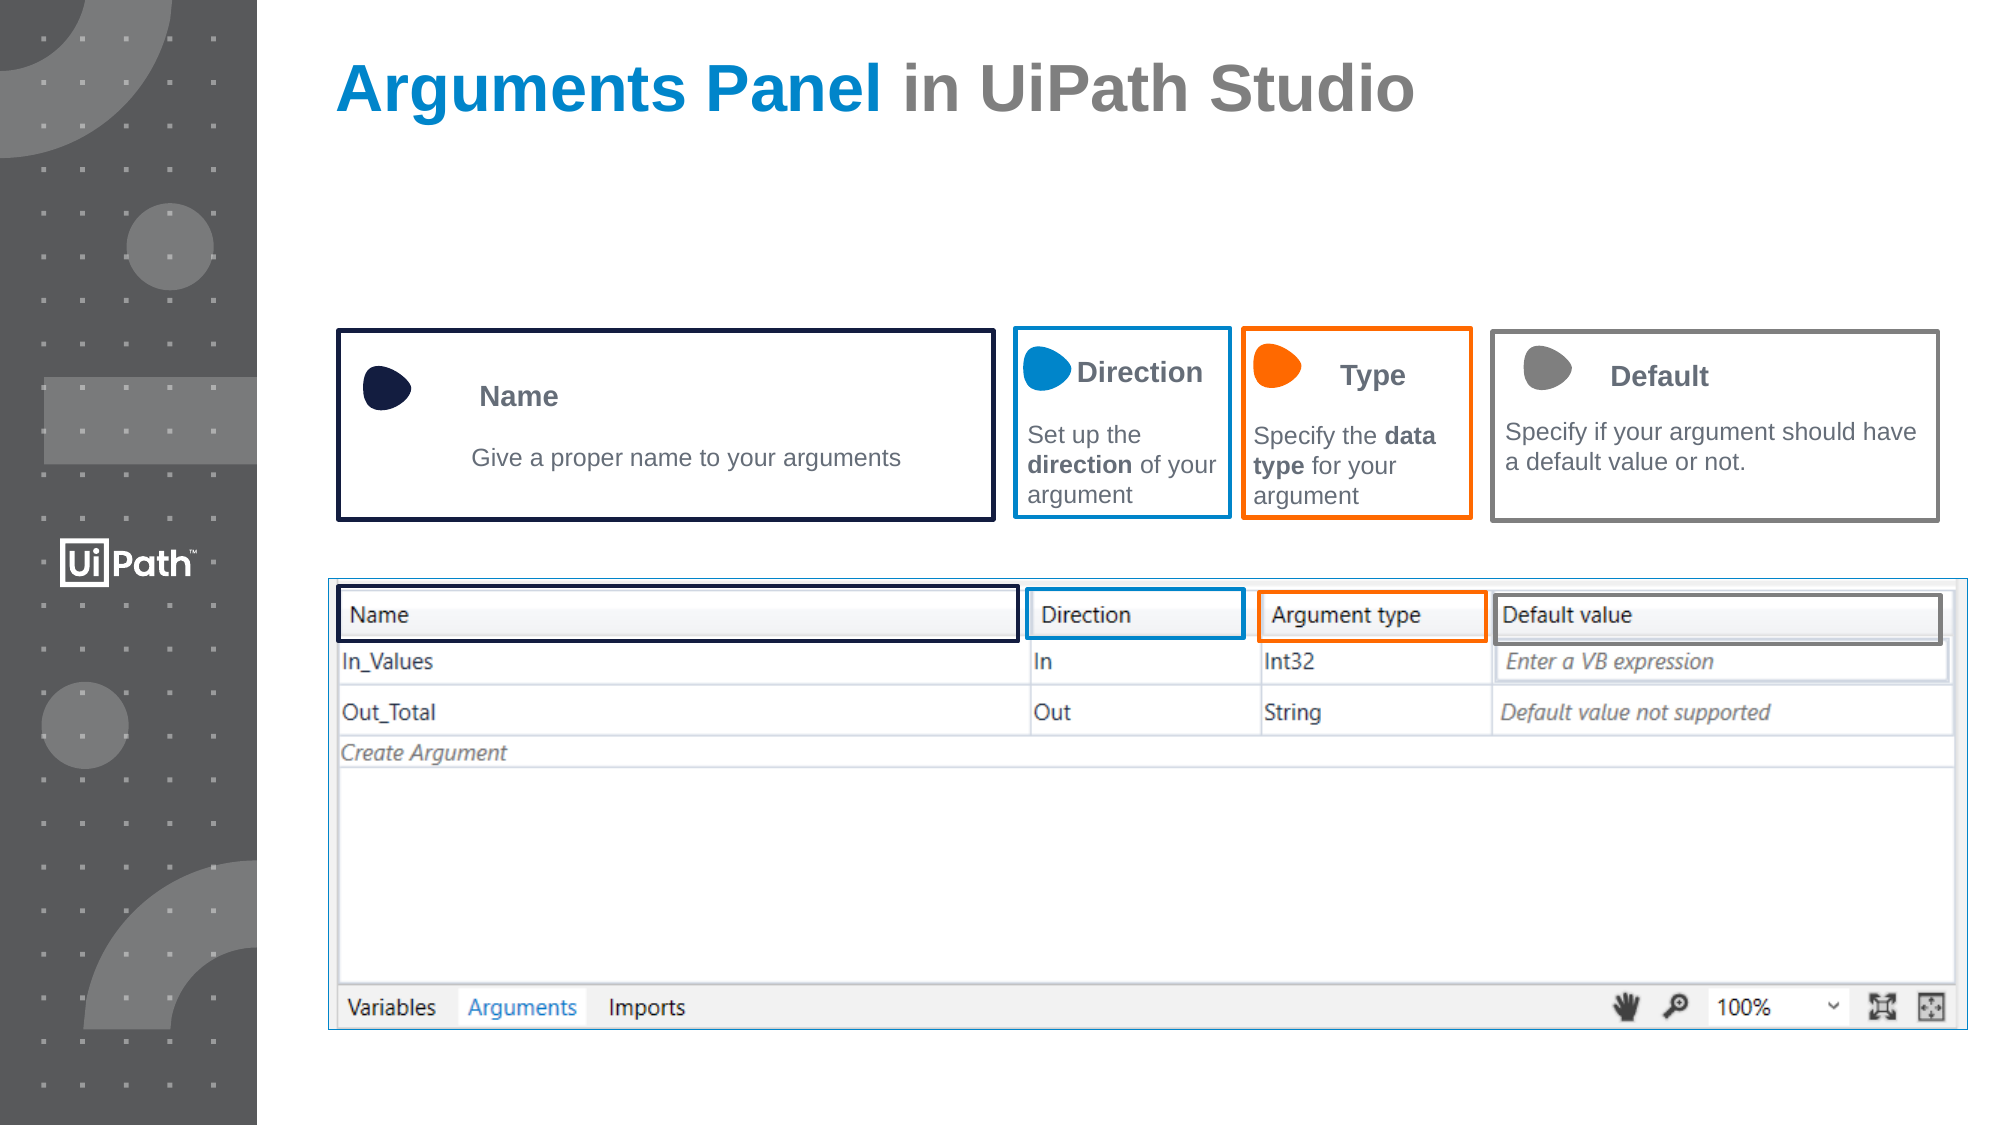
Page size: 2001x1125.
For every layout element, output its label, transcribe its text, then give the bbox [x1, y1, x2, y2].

text_box Arguments Panel in UiPath Studio [320, 36, 1817, 132]
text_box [328, 327, 1968, 1030]
